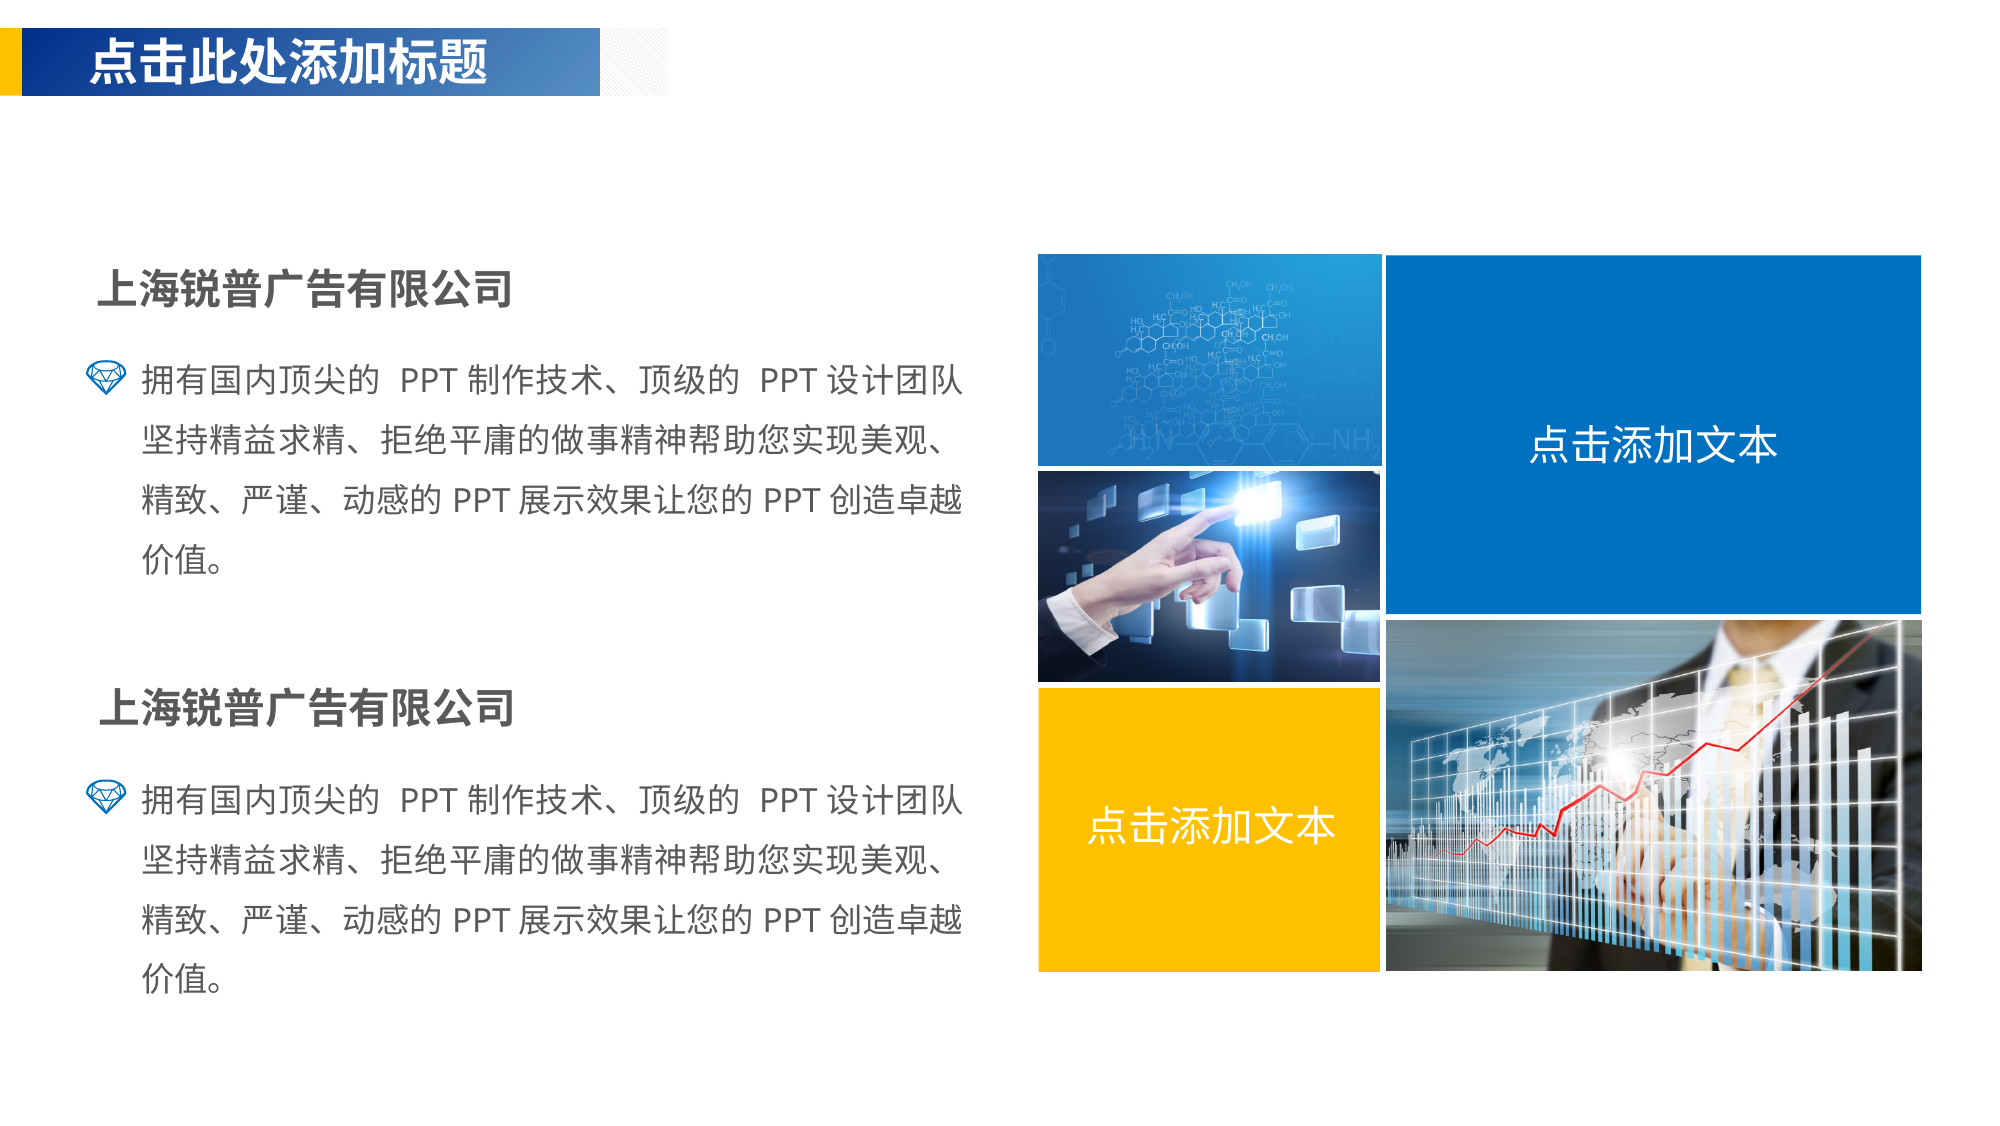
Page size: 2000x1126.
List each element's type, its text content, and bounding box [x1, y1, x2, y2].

text_box 点击此处添加标题 [73, 23, 795, 98]
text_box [1385, 255, 1922, 615]
picture [1038, 471, 1380, 682]
picture [1038, 254, 1382, 466]
text_box [0, 27, 23, 97]
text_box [81, 255, 978, 530]
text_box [1026, 688, 1397, 972]
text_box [81, 674, 978, 949]
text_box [22, 28, 668, 96]
picture [1385, 620, 1922, 971]
